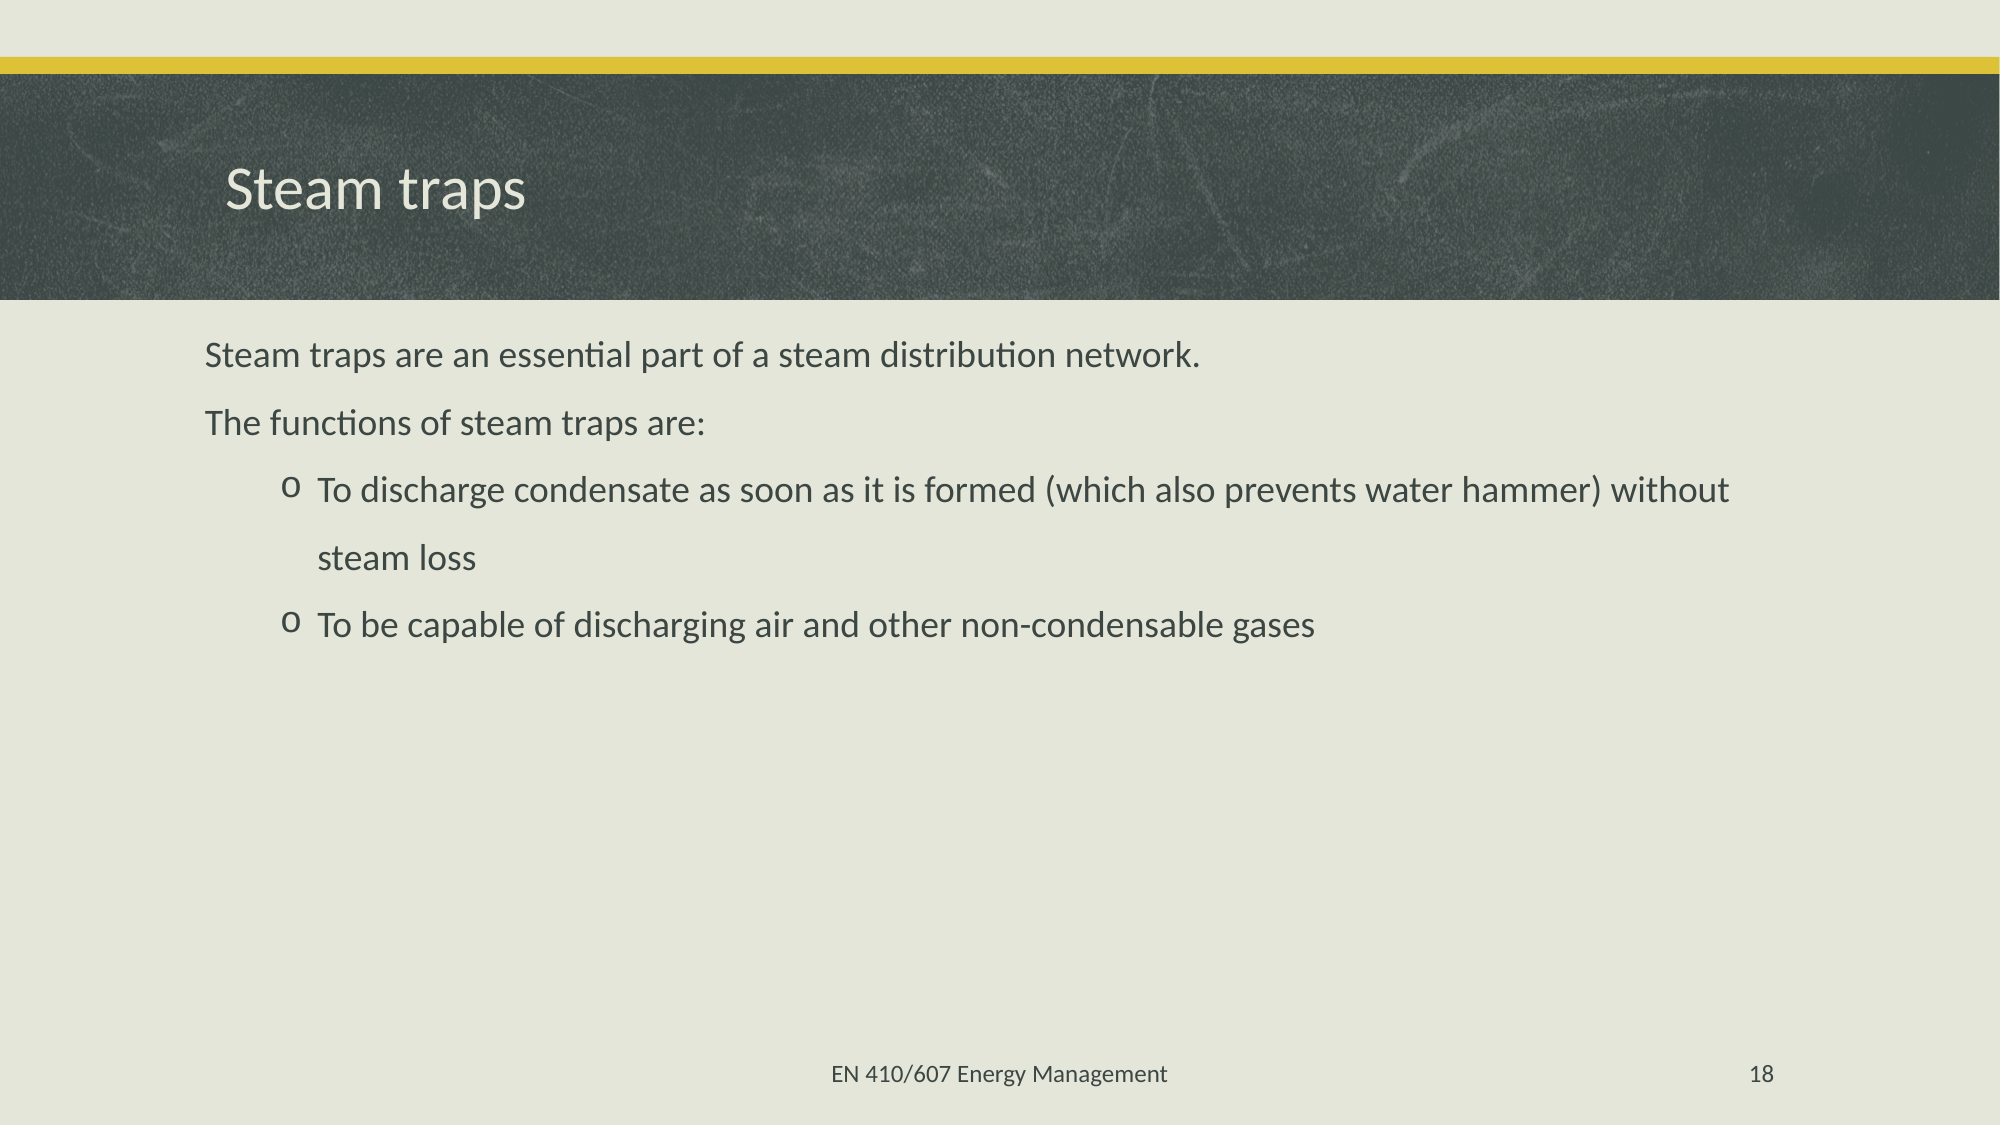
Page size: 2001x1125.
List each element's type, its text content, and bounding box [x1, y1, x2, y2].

footer EN 410/607 Energy Management [533, 1042, 1466, 1103]
slide_number 18 [1466, 1042, 1790, 1103]
title Steam traps [210, 76, 1790, 300]
picture [0, 74, 2000, 300]
list Steam traps are an essential part of a steam distribution network. The functions of steam traps are: To discharge condensate as soon as it is formed (which also prevents water hammer) without steam loss To be capable of discharging air and other non-condensable gases [189, 299, 1770, 954]
